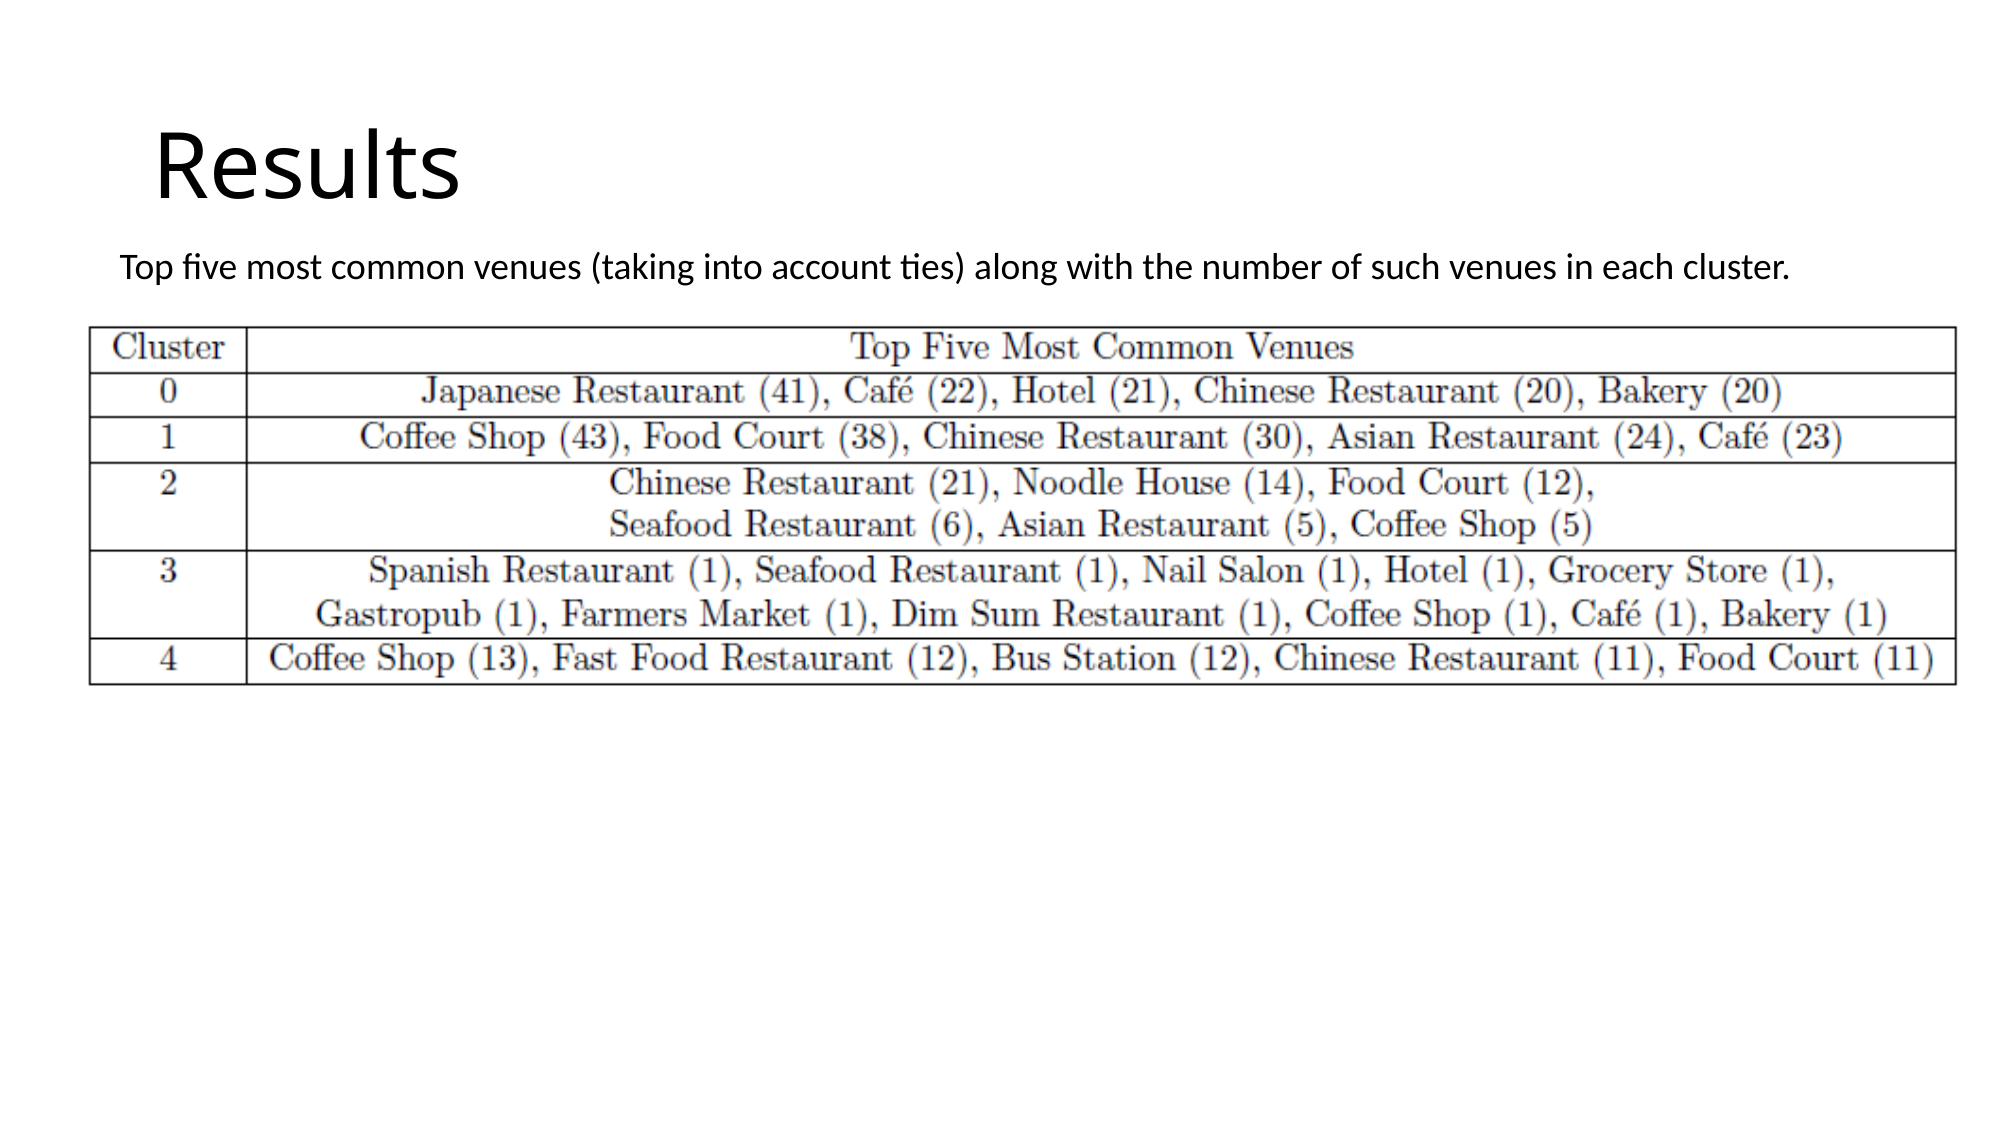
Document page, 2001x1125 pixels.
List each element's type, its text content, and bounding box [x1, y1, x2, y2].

text_box Top five most common venues (taking into account ties) along with the number of such venues in each cluster. [104, 234, 1876, 295]
title Results [137, 59, 1863, 234]
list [78, 323, 1976, 700]
